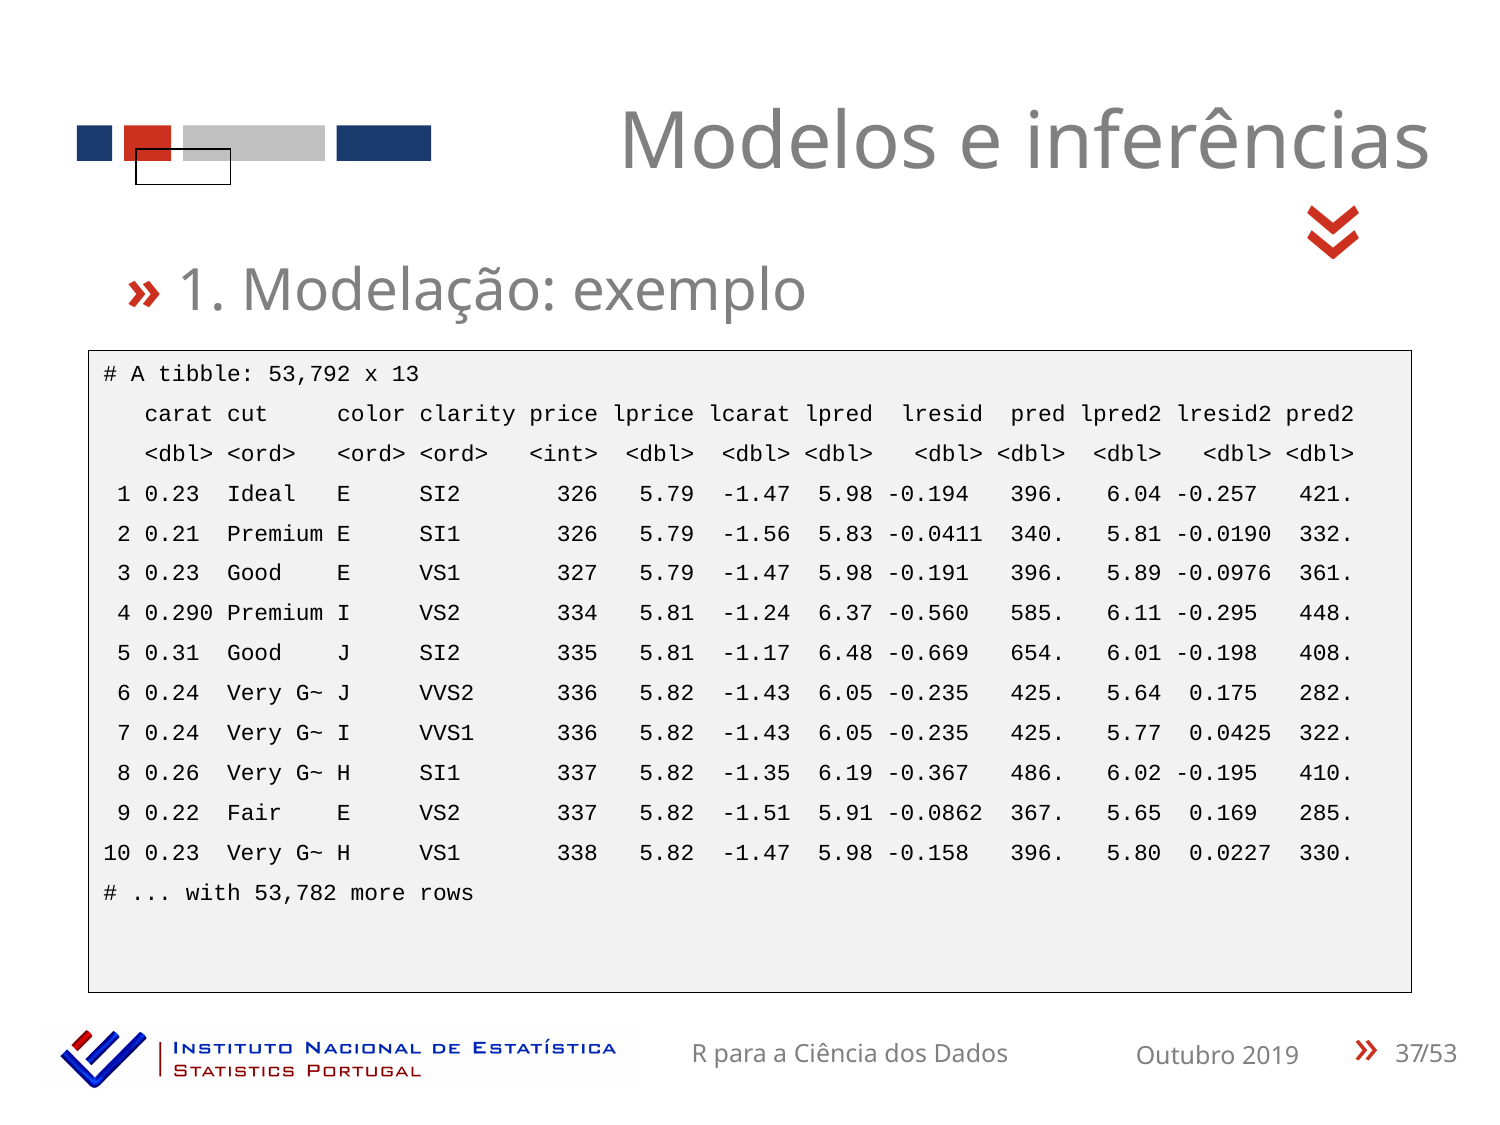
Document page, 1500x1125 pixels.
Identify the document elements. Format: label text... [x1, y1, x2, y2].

text_box » 1. Modelação: exemplo [111, 244, 1376, 330]
text_box # A tibble: 53,792 x 13 carat cut color clarity price lprice lcarat lpred lresid pred lpred2 lresid2 pred2 <dbl> <ord> <ord> <ord> <int> <dbl> <dbl> <dbl> <dbl> <dbl> <dbl> <dbl> <dbl> 1 0.23 Ideal E SI2 326 5.79 -1.47 5.98 -0.194 396. 6.04 -0.257 421. 2 0.21 Premium E SI1 326 5.79 -1.56 5.83 -0.0411 340. 5.81 -0.0190 332. 3 0.23 Good E VS1 327 5.79 -1.47 5.98 -0.191 396. 5.89 -0.0976 361. 4 0.290 Premium I VS2 334 5.81 -1.24 6.37 -0.560 585. 6.11 -0.295 448. 5 0.31 Good J SI2 335 5.81 -1.17 6.48 -0.669 654. 6.01 -0.198 408. 6 0.24 Very G~ J VVS2 336 5.82 -1.43 6.05 -0.235 425. 5.64 0.175 282. 7 0.24 Very G~ I VVS1 336 5.82 -1.43 6.05 -0.235 425. 5.77 0.0425 322. 8 0.26 Very G~ H SI1 337 5.82 -1.35 6.19 -0.367 486. 6.02 -0.195 410. 9 0.22 Fair E VS2 337 5.82 -1.51 5.91 -0.0862 367. 5.65 0.169 285. 10 0.23 Very G~ H VS1 338 5.82 -1.47 5.98 -0.158 396. 5.80 0.0227 330. # ... with 53,782 more rows [88, 350, 1412, 993]
picture [41, 1023, 638, 1093]
text_box 37 [1380, 1029, 1447, 1075]
text_box « [1234, 207, 1400, 280]
text_box Modelos e inferências [454, 66, 1447, 207]
